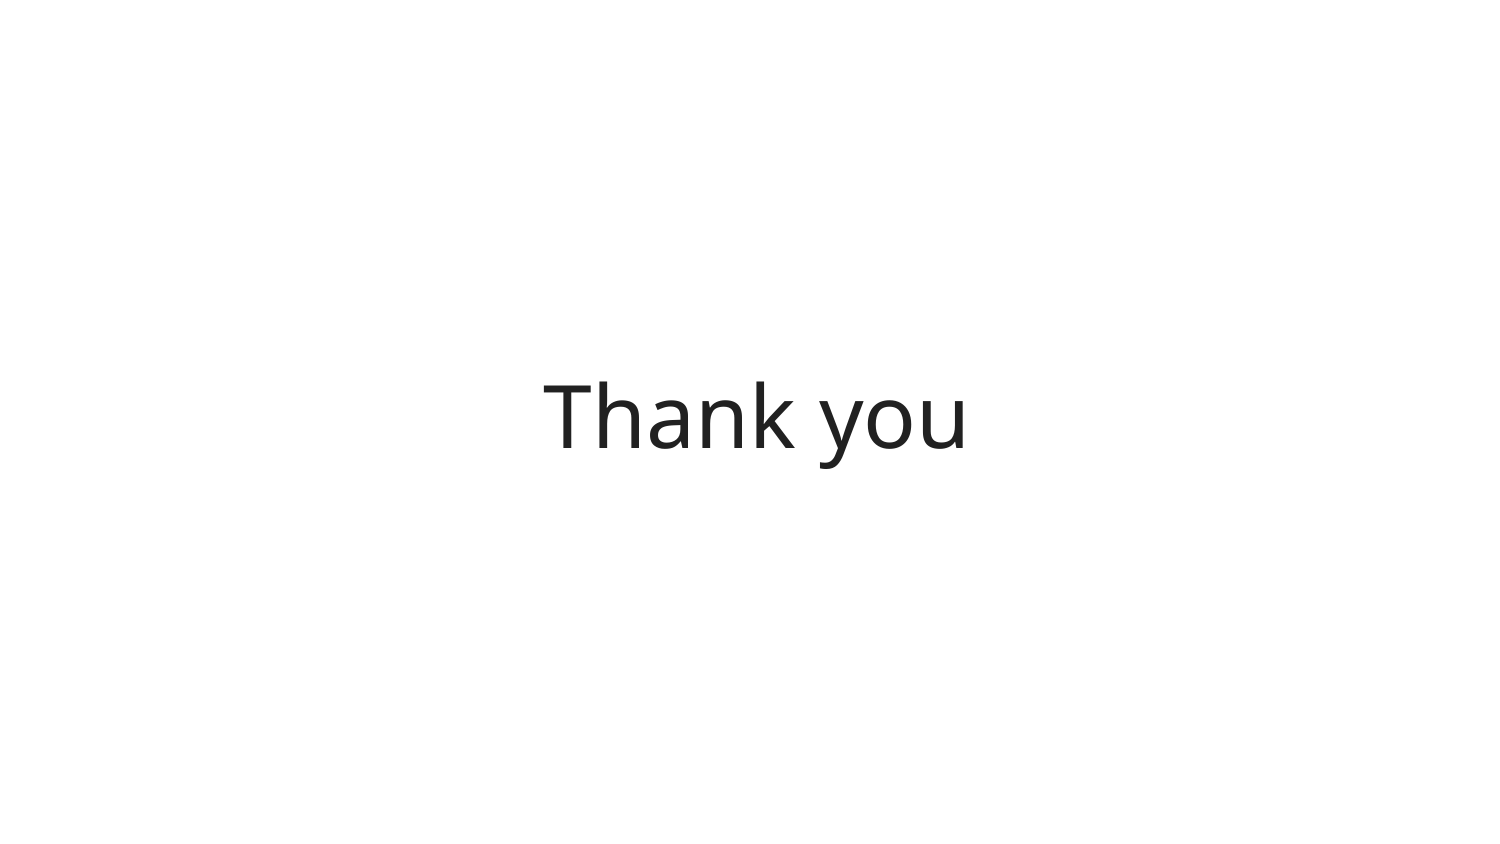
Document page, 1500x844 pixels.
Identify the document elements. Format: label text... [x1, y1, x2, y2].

text_box Thank you [58, 346, 1457, 478]
